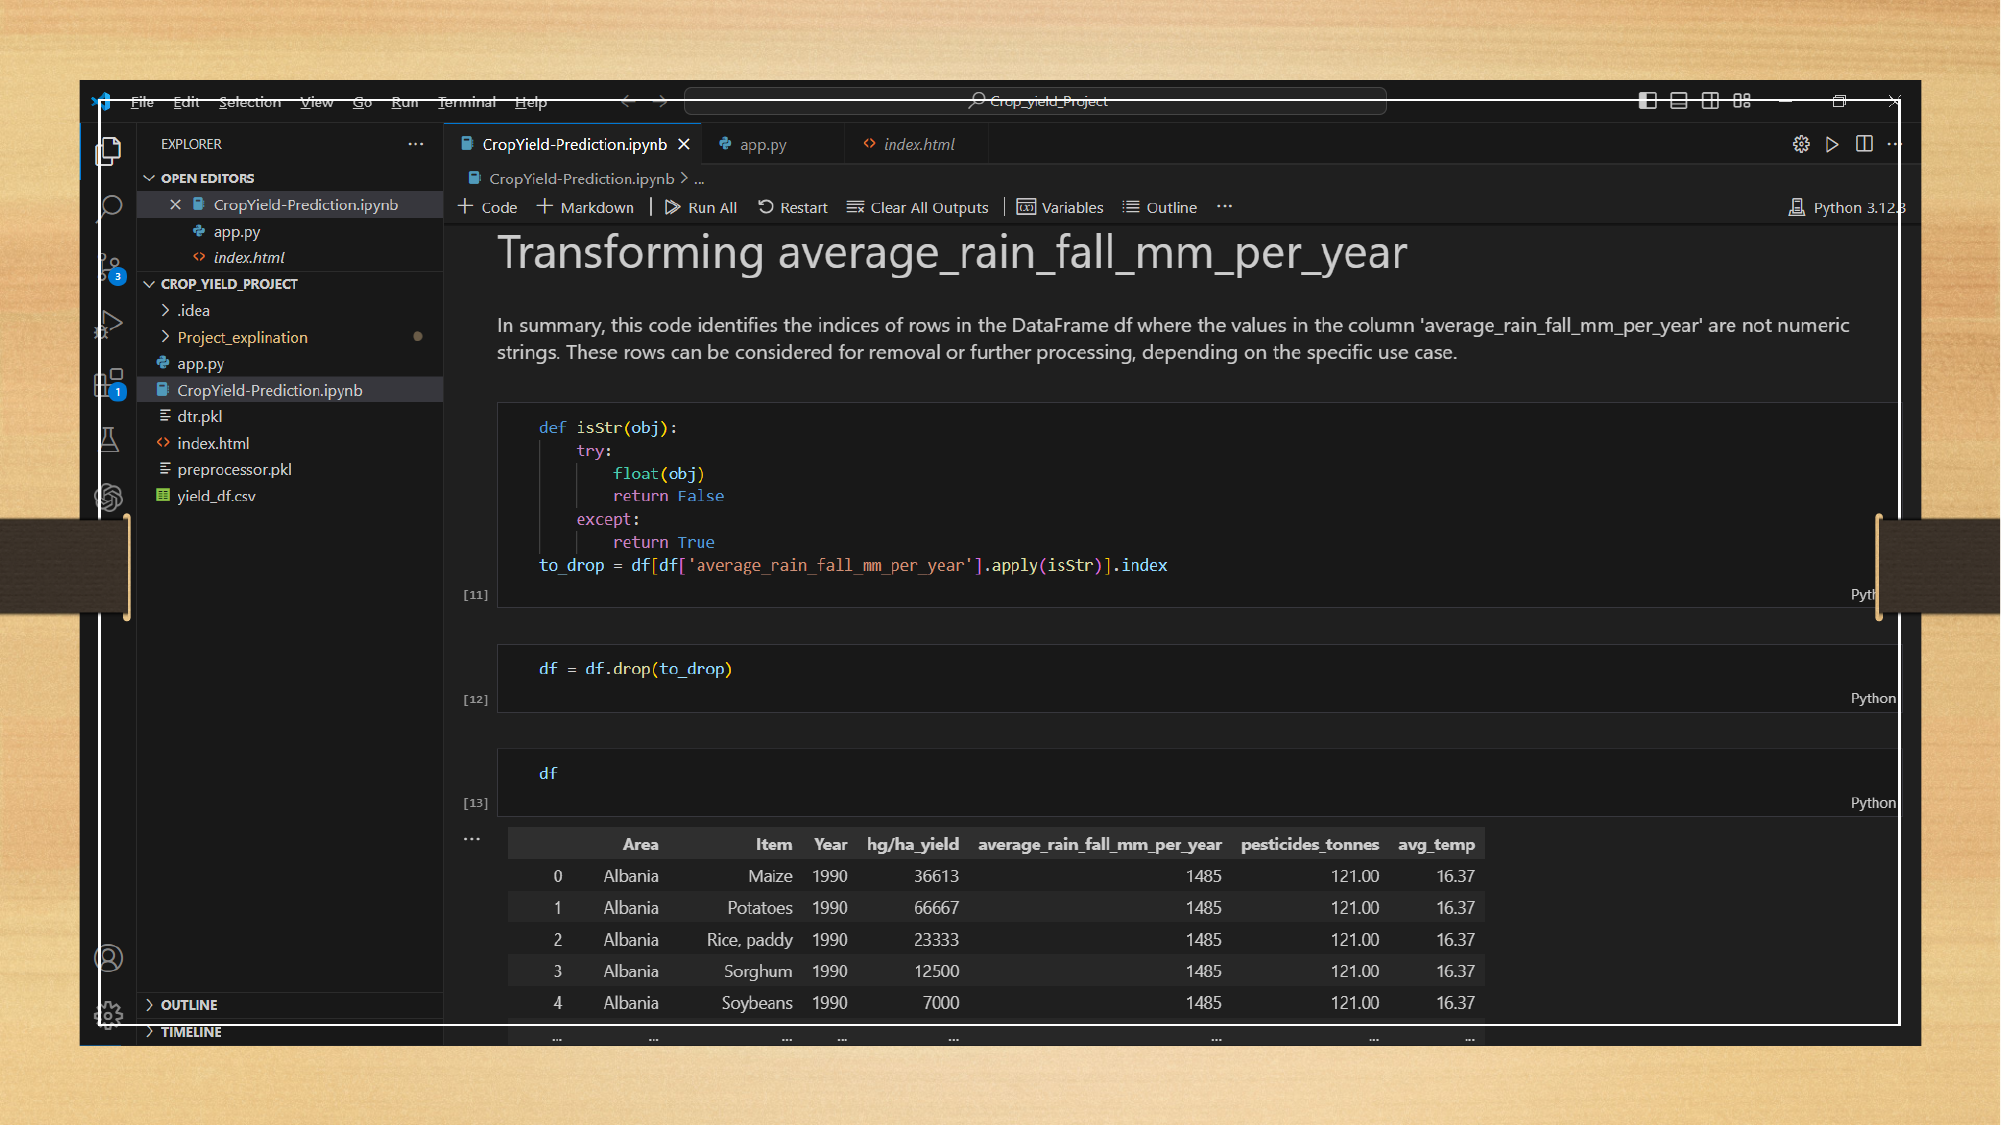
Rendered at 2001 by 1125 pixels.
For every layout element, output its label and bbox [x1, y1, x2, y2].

picture [79, 622, 1922, 1046]
text_box [0, 513, 2000, 622]
text_box [0, 0, 2000, 513]
text_box [0, 622, 2000, 1125]
picture [79, 79, 1922, 513]
